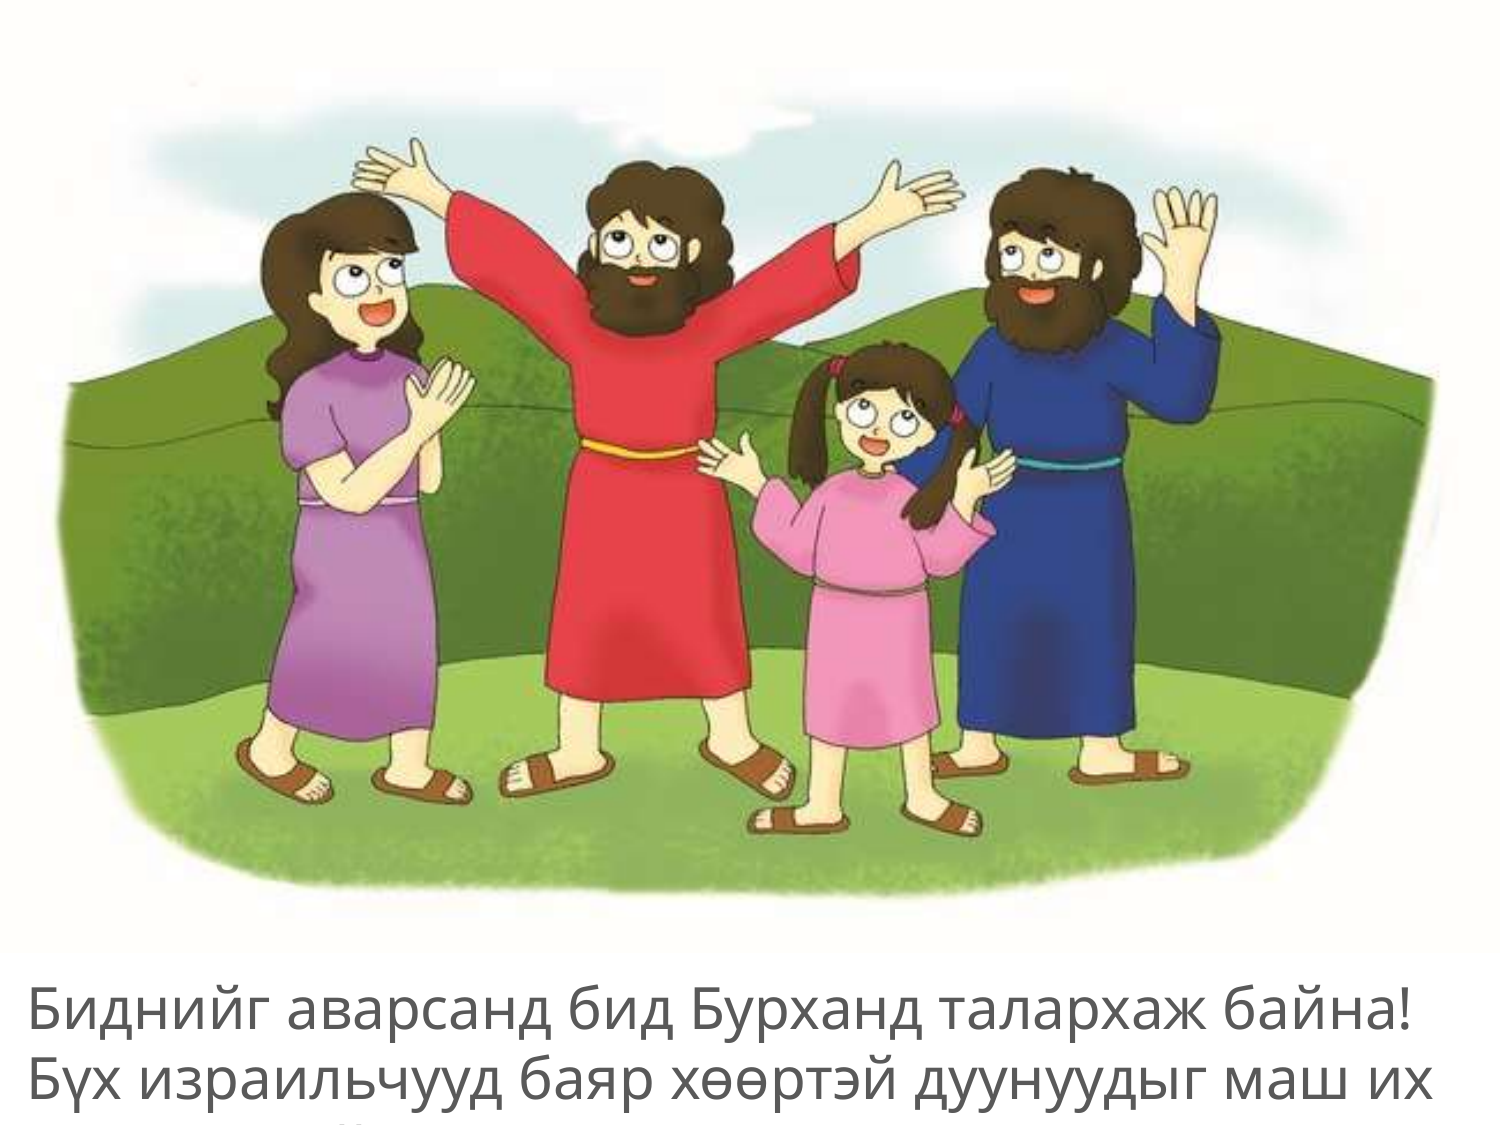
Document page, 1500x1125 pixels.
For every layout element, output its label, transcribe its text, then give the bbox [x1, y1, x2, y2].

text_box Биднийг аварсанд бид Бурханд талархаж байна! Бүх израильчууд баяр хөөртэй дуунуудыг маш их таашаалтайгаар дуулсан. [11, 964, 1498, 1125]
picture [0, 0, 1500, 953]
